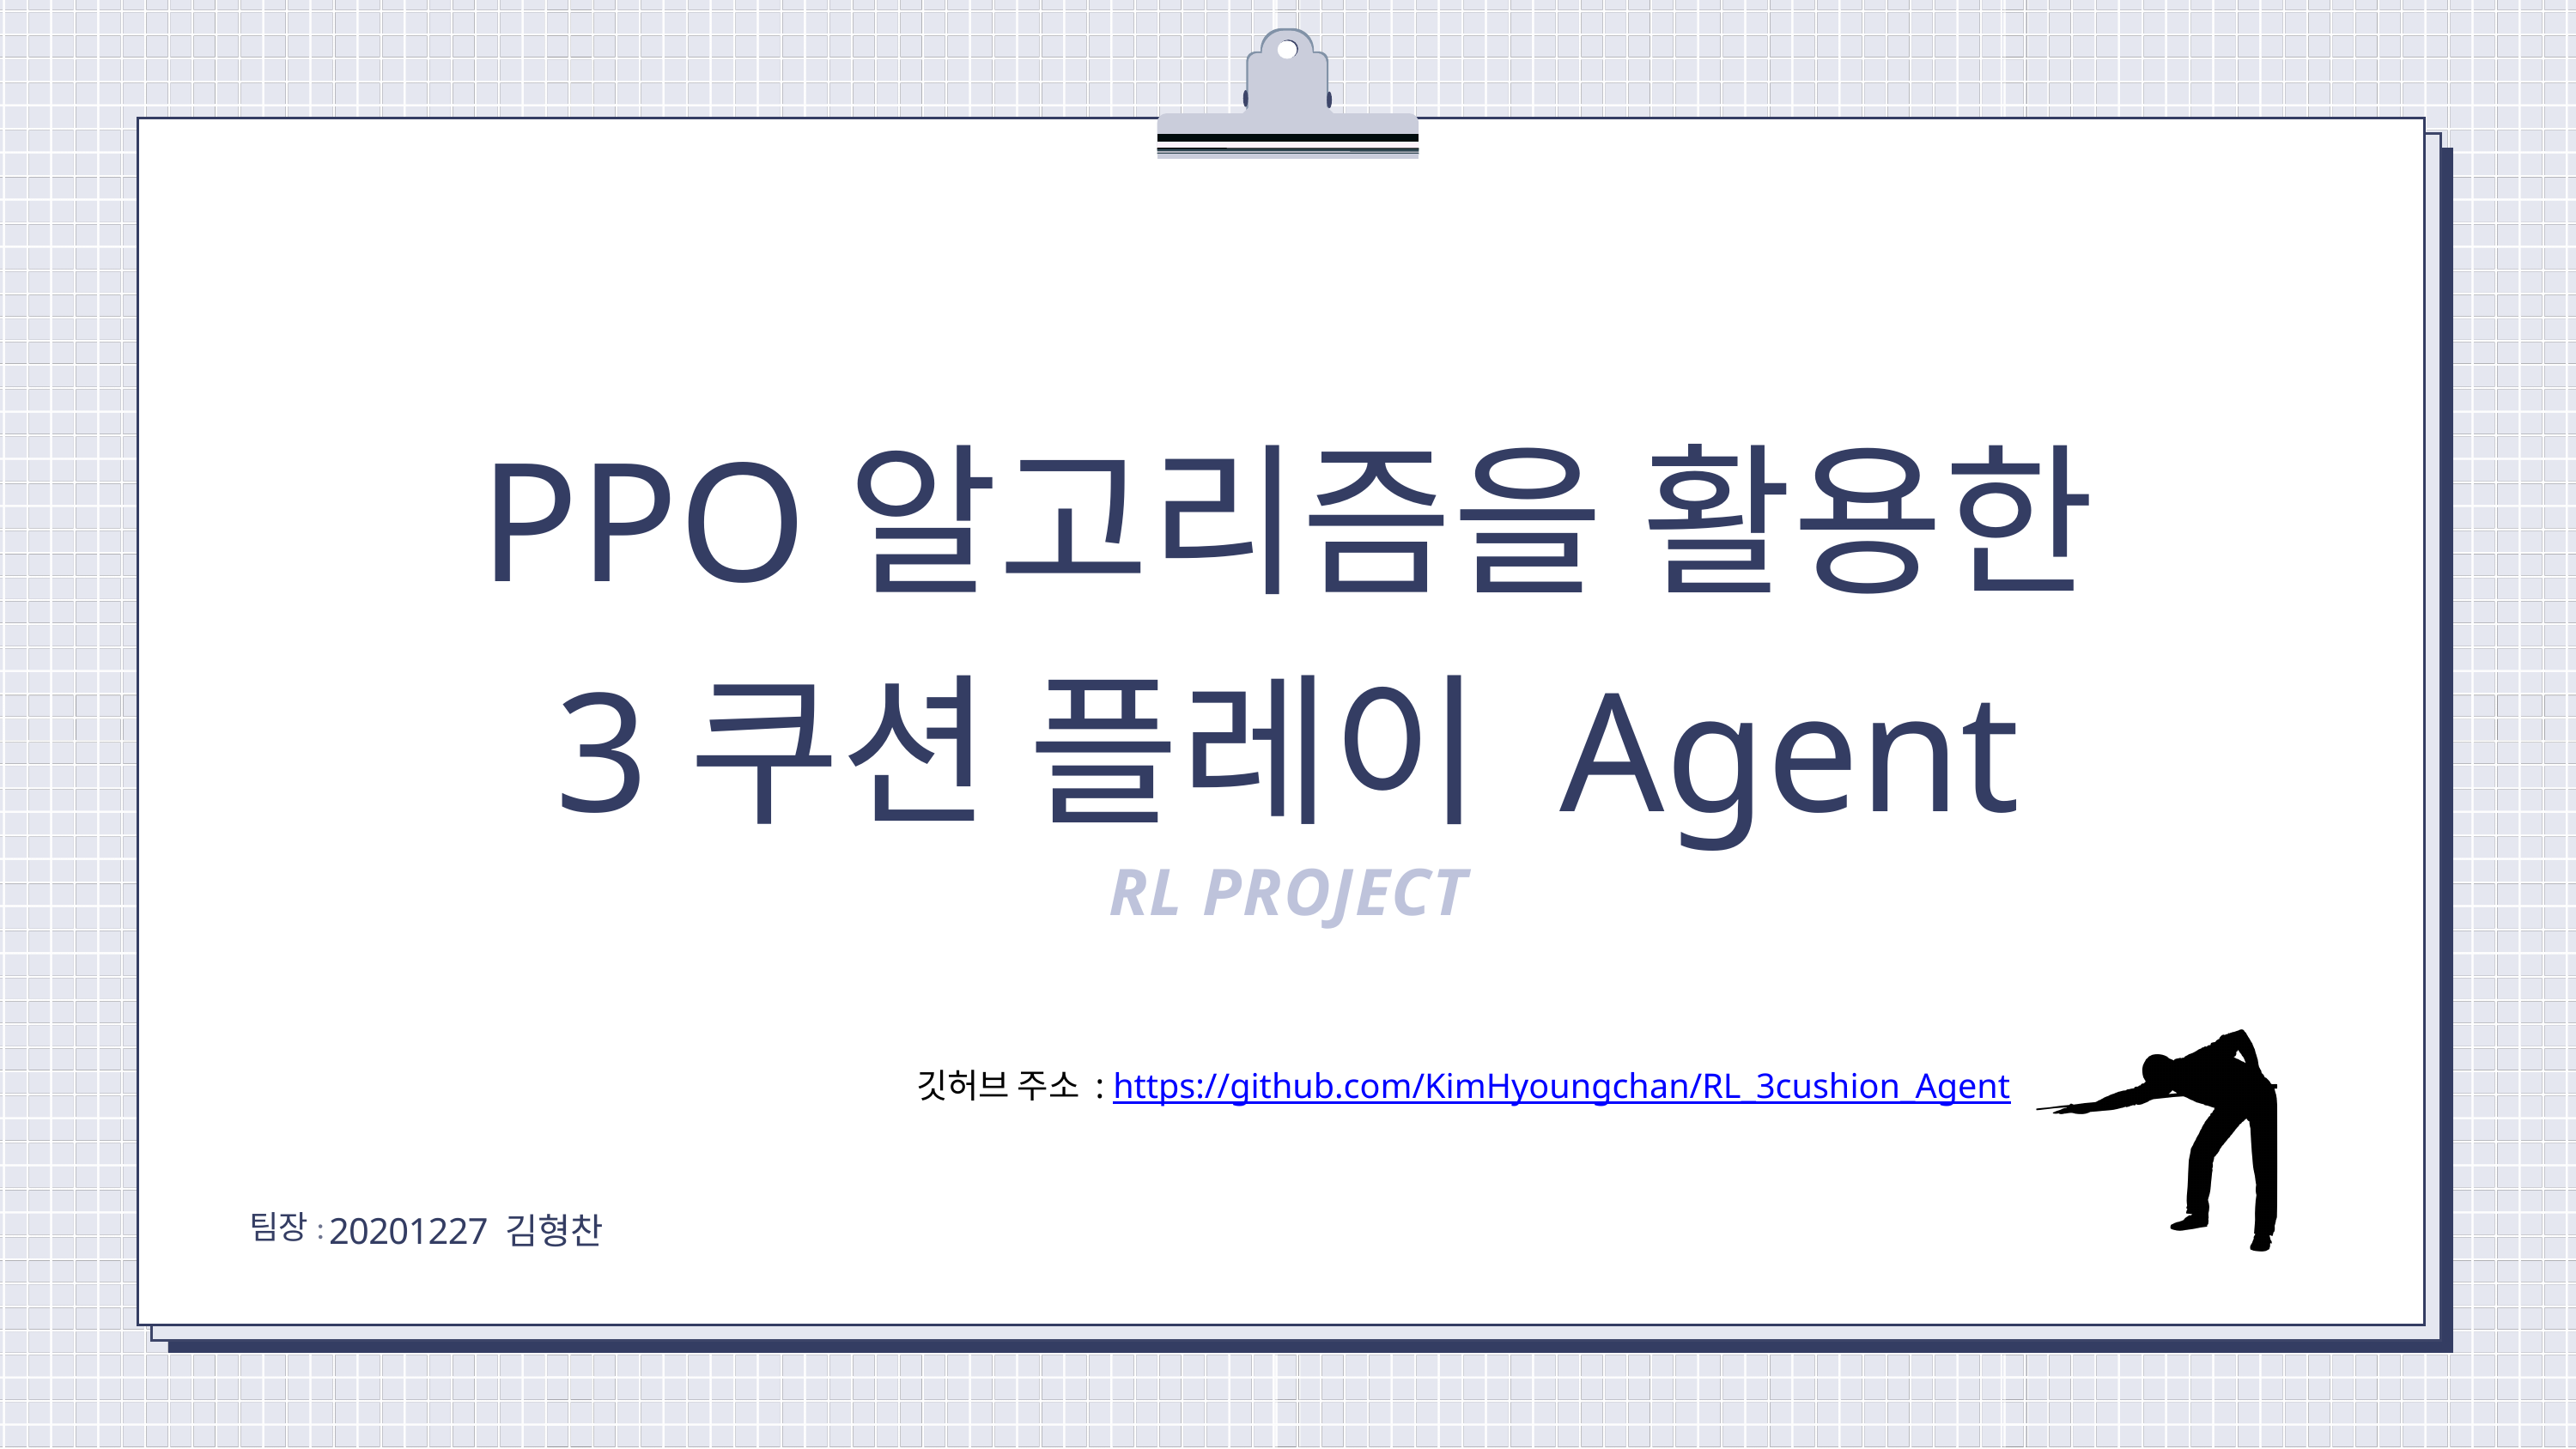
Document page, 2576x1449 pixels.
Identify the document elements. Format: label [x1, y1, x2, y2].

text_box [1157, 27, 1419, 160]
text_box [137, 118, 2454, 1353]
text_box [0, 0, 2576, 1449]
